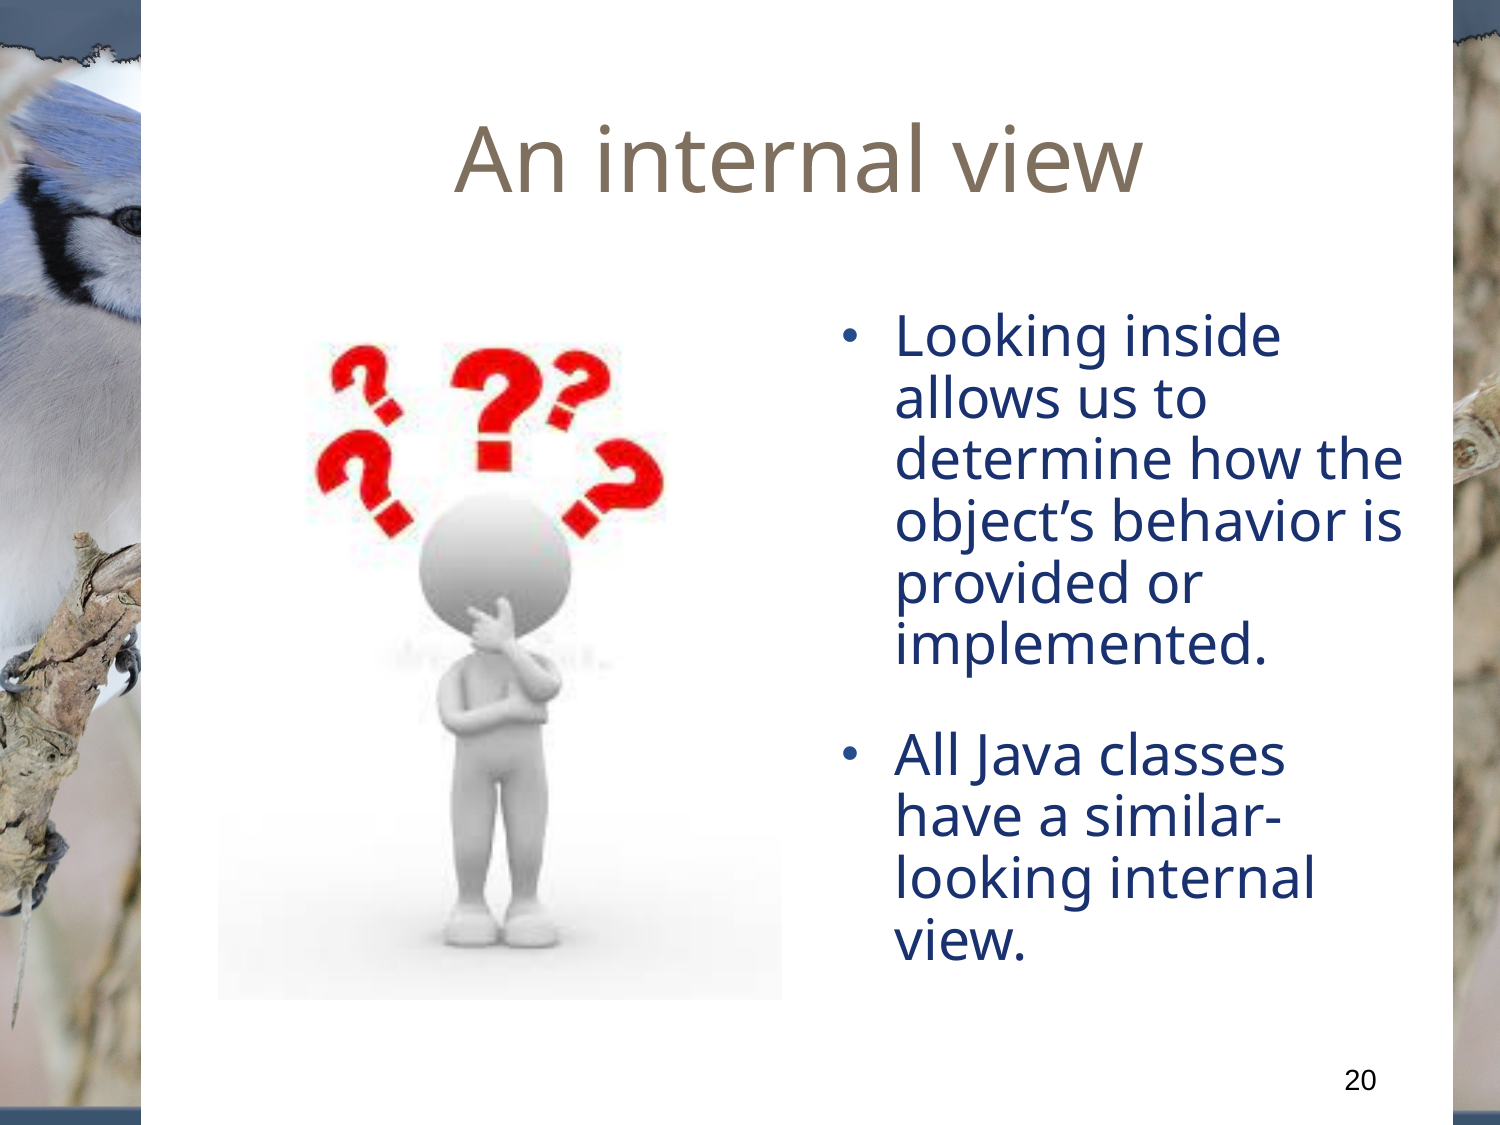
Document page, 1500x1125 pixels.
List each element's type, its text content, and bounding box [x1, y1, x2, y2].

picture [1453, 0, 1500, 1125]
list Looking inside allows us to determine how the object’s behavior is provided or implemented. All Java classes have a similar-looking internal view. [825, 299, 1425, 1000]
title An internal view [162, 62, 1438, 250]
picture [0, 0, 141, 1125]
picture [218, 299, 782, 1001]
